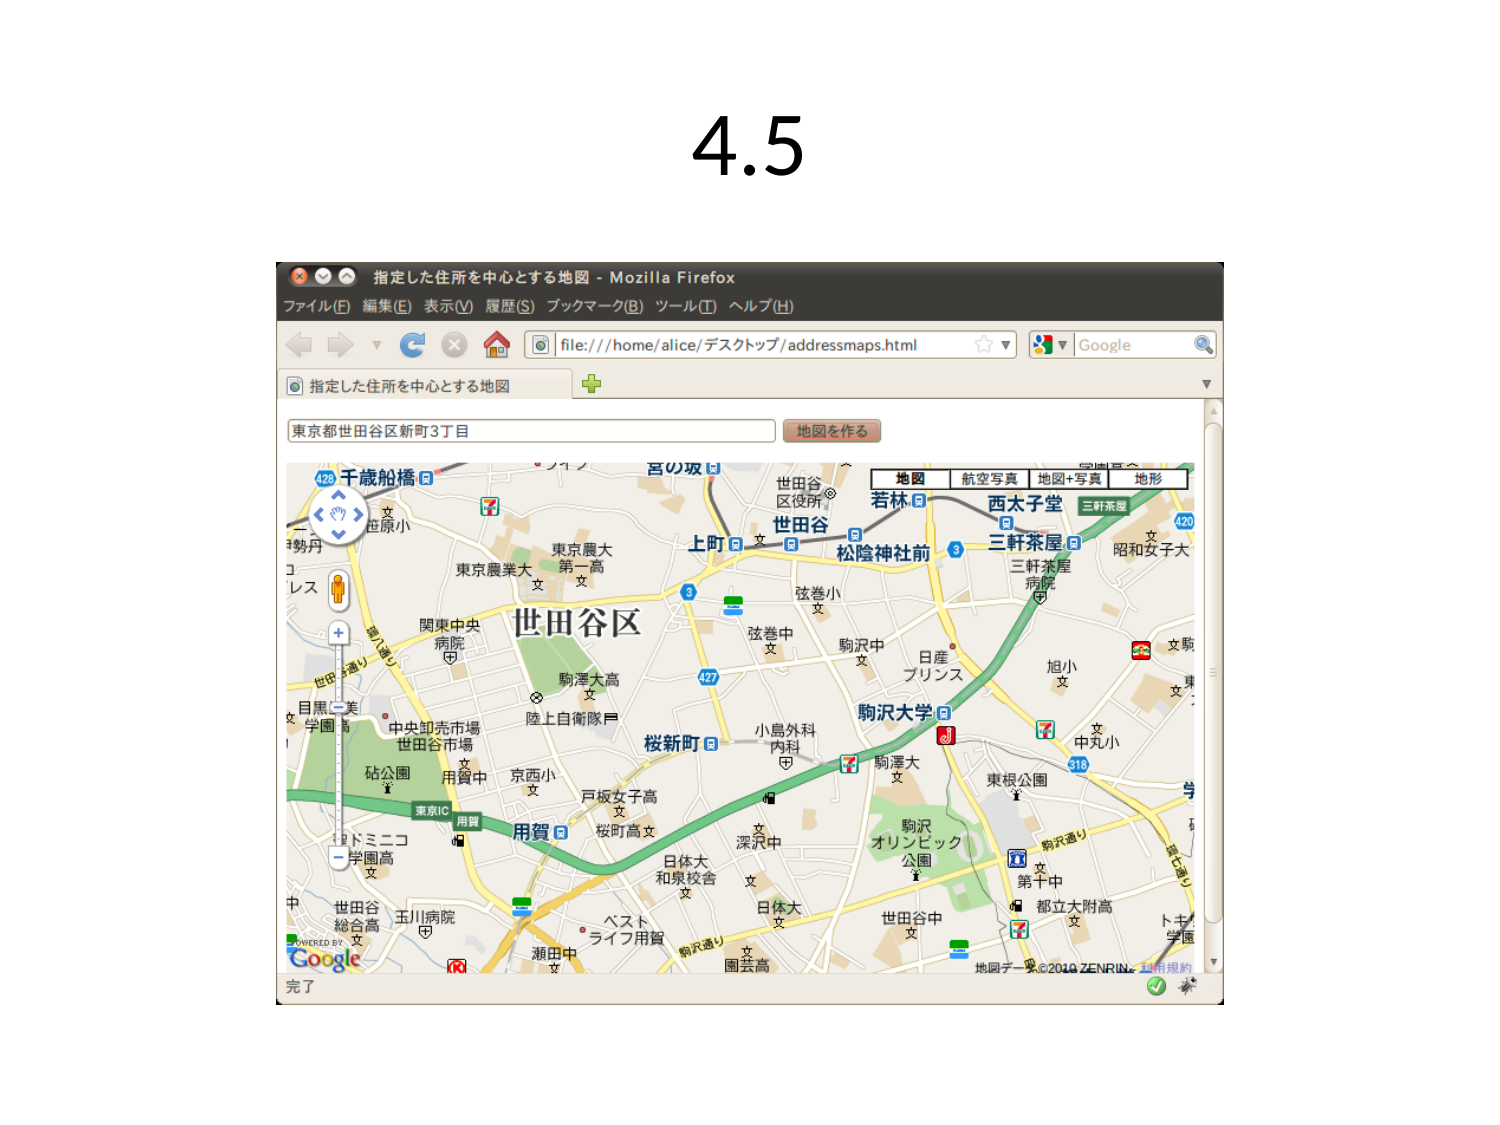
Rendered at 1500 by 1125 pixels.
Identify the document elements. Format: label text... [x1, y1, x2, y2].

title 4.5 [75, 45, 1425, 233]
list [276, 262, 1224, 1006]
